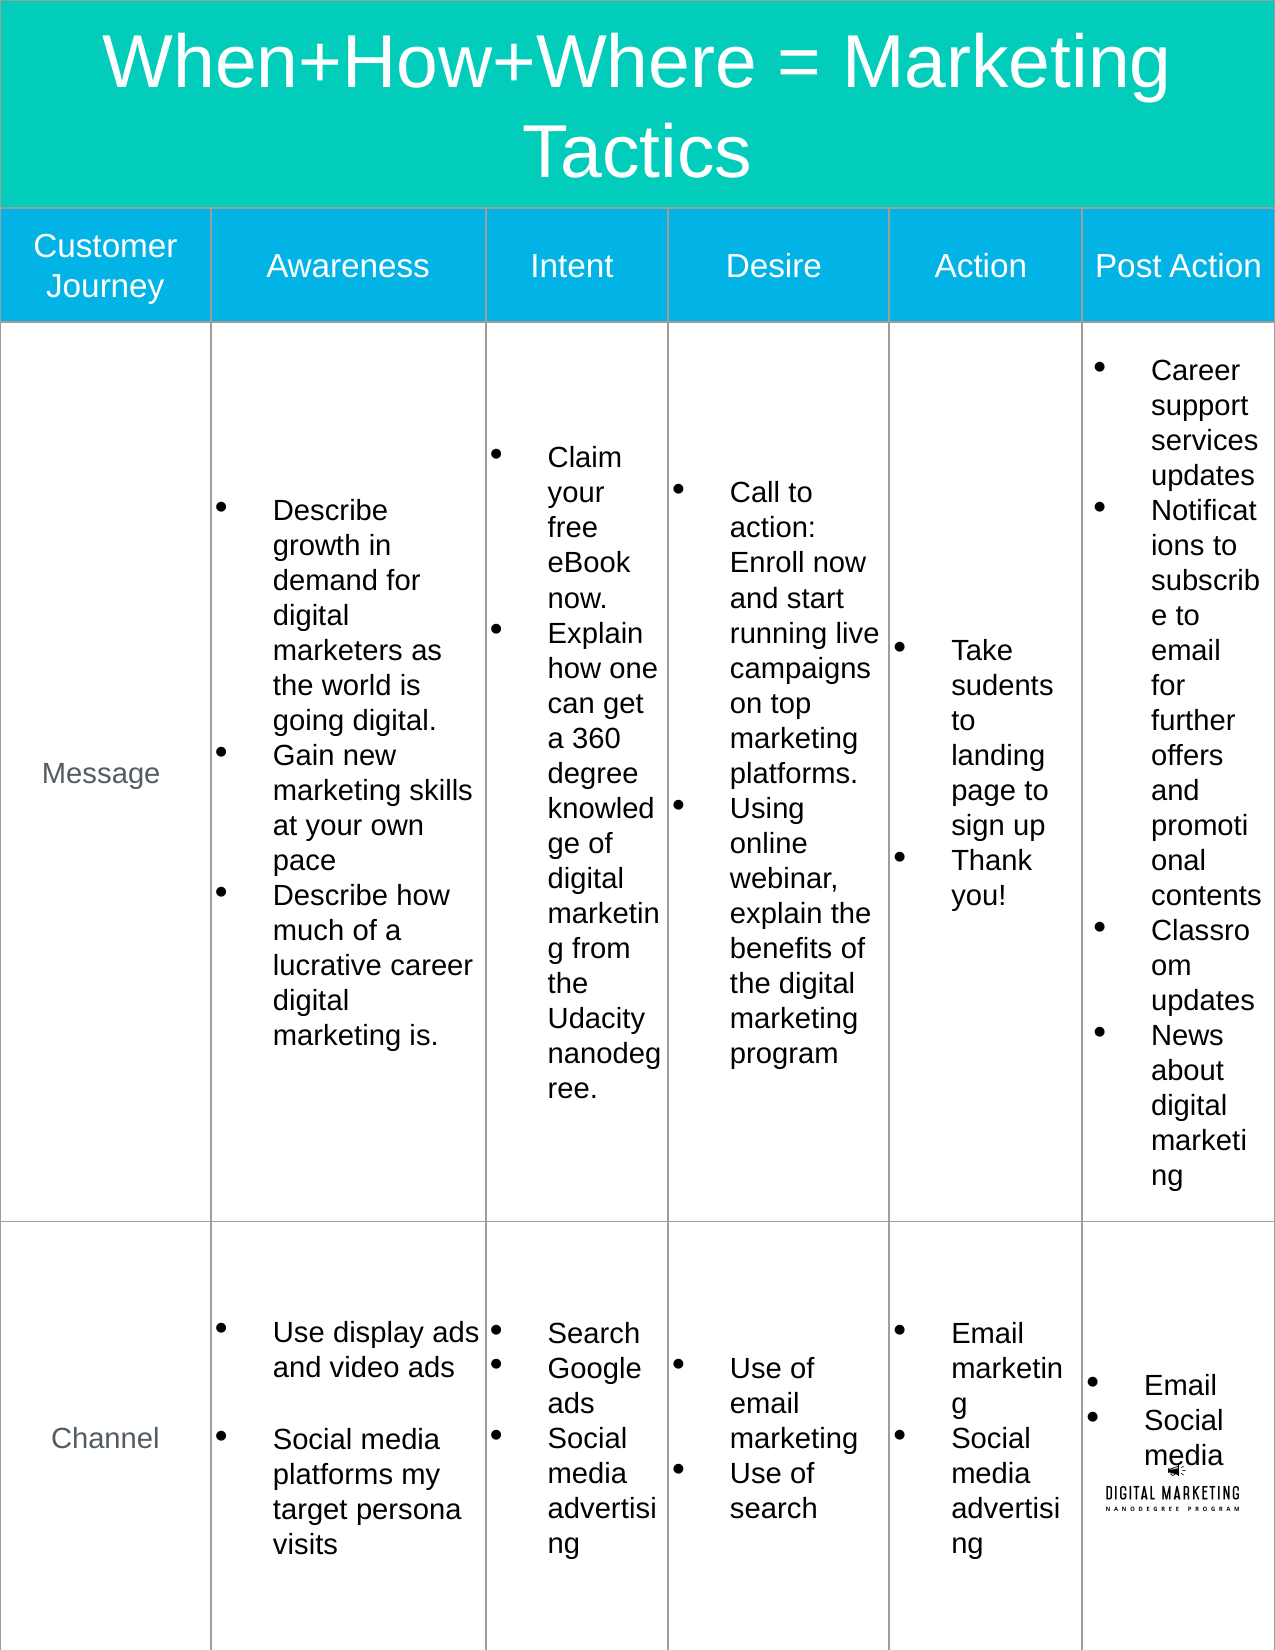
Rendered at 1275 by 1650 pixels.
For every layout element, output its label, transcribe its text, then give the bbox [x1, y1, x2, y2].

table_cell Desire [669, 209, 888, 321]
table_cell Awareness [212, 209, 485, 321]
table_cell Customer Journey [1, 209, 210, 321]
table_cell Take sudents to landing page to sign up Thank you! [890, 323, 1081, 1221]
table_cell Career support services updates Notifications to subscribe to email for further offers and promotional contents Classroom updates News about digital marketing [1083, 323, 1274, 1221]
table_cell Post Action [1083, 209, 1274, 321]
table_cell Use of email marketing Use of search [669, 1222, 888, 1650]
table_cell Use display ads and video ads Social media platforms my target persona visits [212, 1222, 485, 1650]
table_cell Action [890, 209, 1081, 321]
table_cell Call to action: Enroll now and start running live campaigns on top marketing platforms. Using online webinar, explain the benefits of the digital marketing program [669, 323, 888, 1221]
table_cell Email marketing Social media advertising [890, 1222, 1081, 1650]
table_cell Email Social media [1083, 1222, 1274, 1650]
table_cell Search Google ads Social media advertising [487, 1222, 667, 1650]
table_cell Describe growth in demand for digital marketers as the world is going digital. Gain new marketing skills at your own pace Describe how much of a lucrative career digital marketing is. [212, 323, 485, 1221]
table_cell Channel [1, 1222, 210, 1650]
table_cell Intent [487, 209, 667, 321]
table_header When+How+Where = Marketing Tactics [1, 1, 1274, 207]
table_cell Claim your free eBook now. Explain how one can get a 360 degree knowledge of digital marketing from the Udacity nanodegree. [487, 323, 667, 1221]
table_cell Message [1, 323, 210, 1221]
